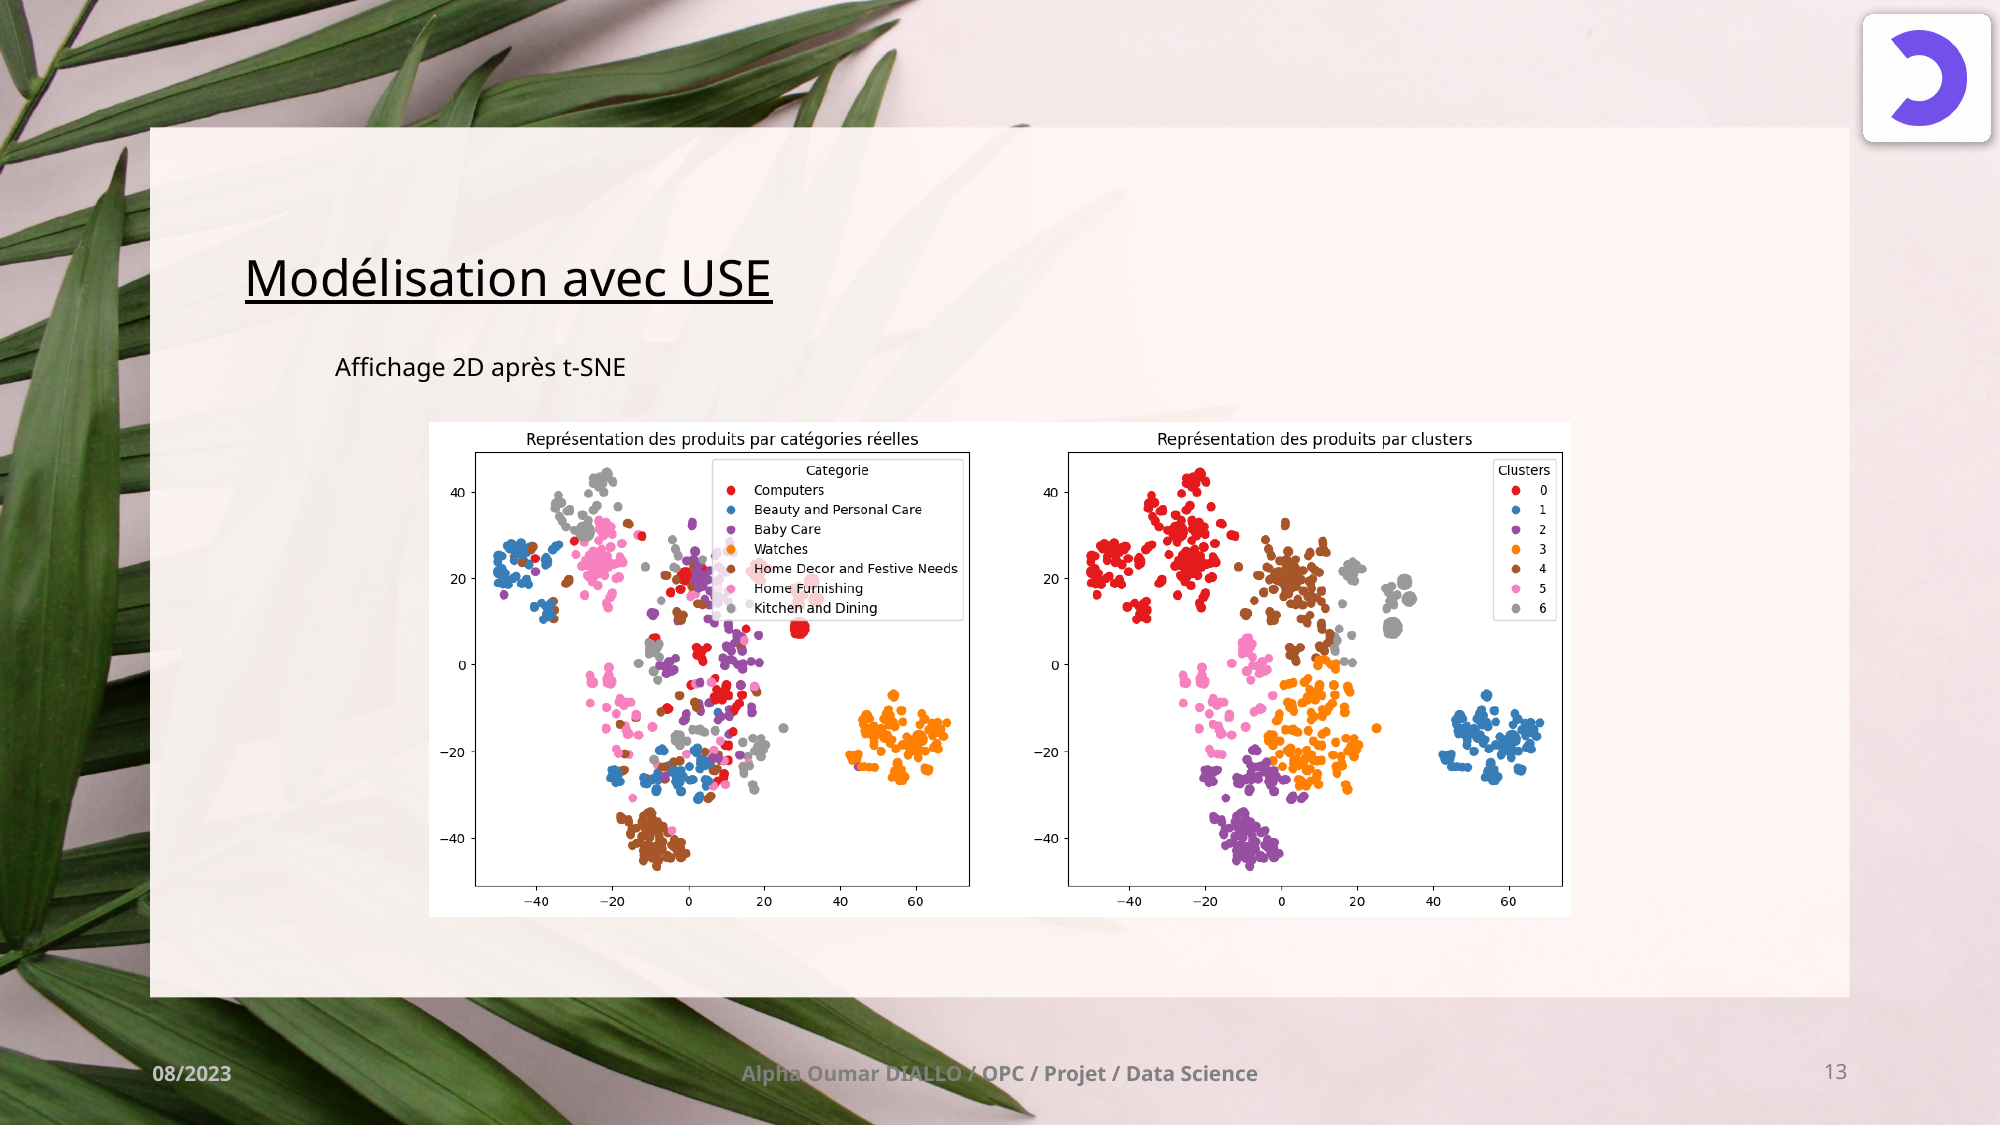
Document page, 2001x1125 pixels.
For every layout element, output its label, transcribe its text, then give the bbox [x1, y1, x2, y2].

picture [0, 0, 2000, 1125]
slide_number 13 [1412, 1042, 1863, 1103]
title Modélisation avec USE [229, 211, 901, 350]
footer Alpha Oumar DIALLO / OPC / Projet / Data Science [662, 1042, 1338, 1103]
slide_number 08/2023 [137, 1042, 588, 1103]
text_box Affichage 2D après t-SNE [320, 344, 663, 389]
